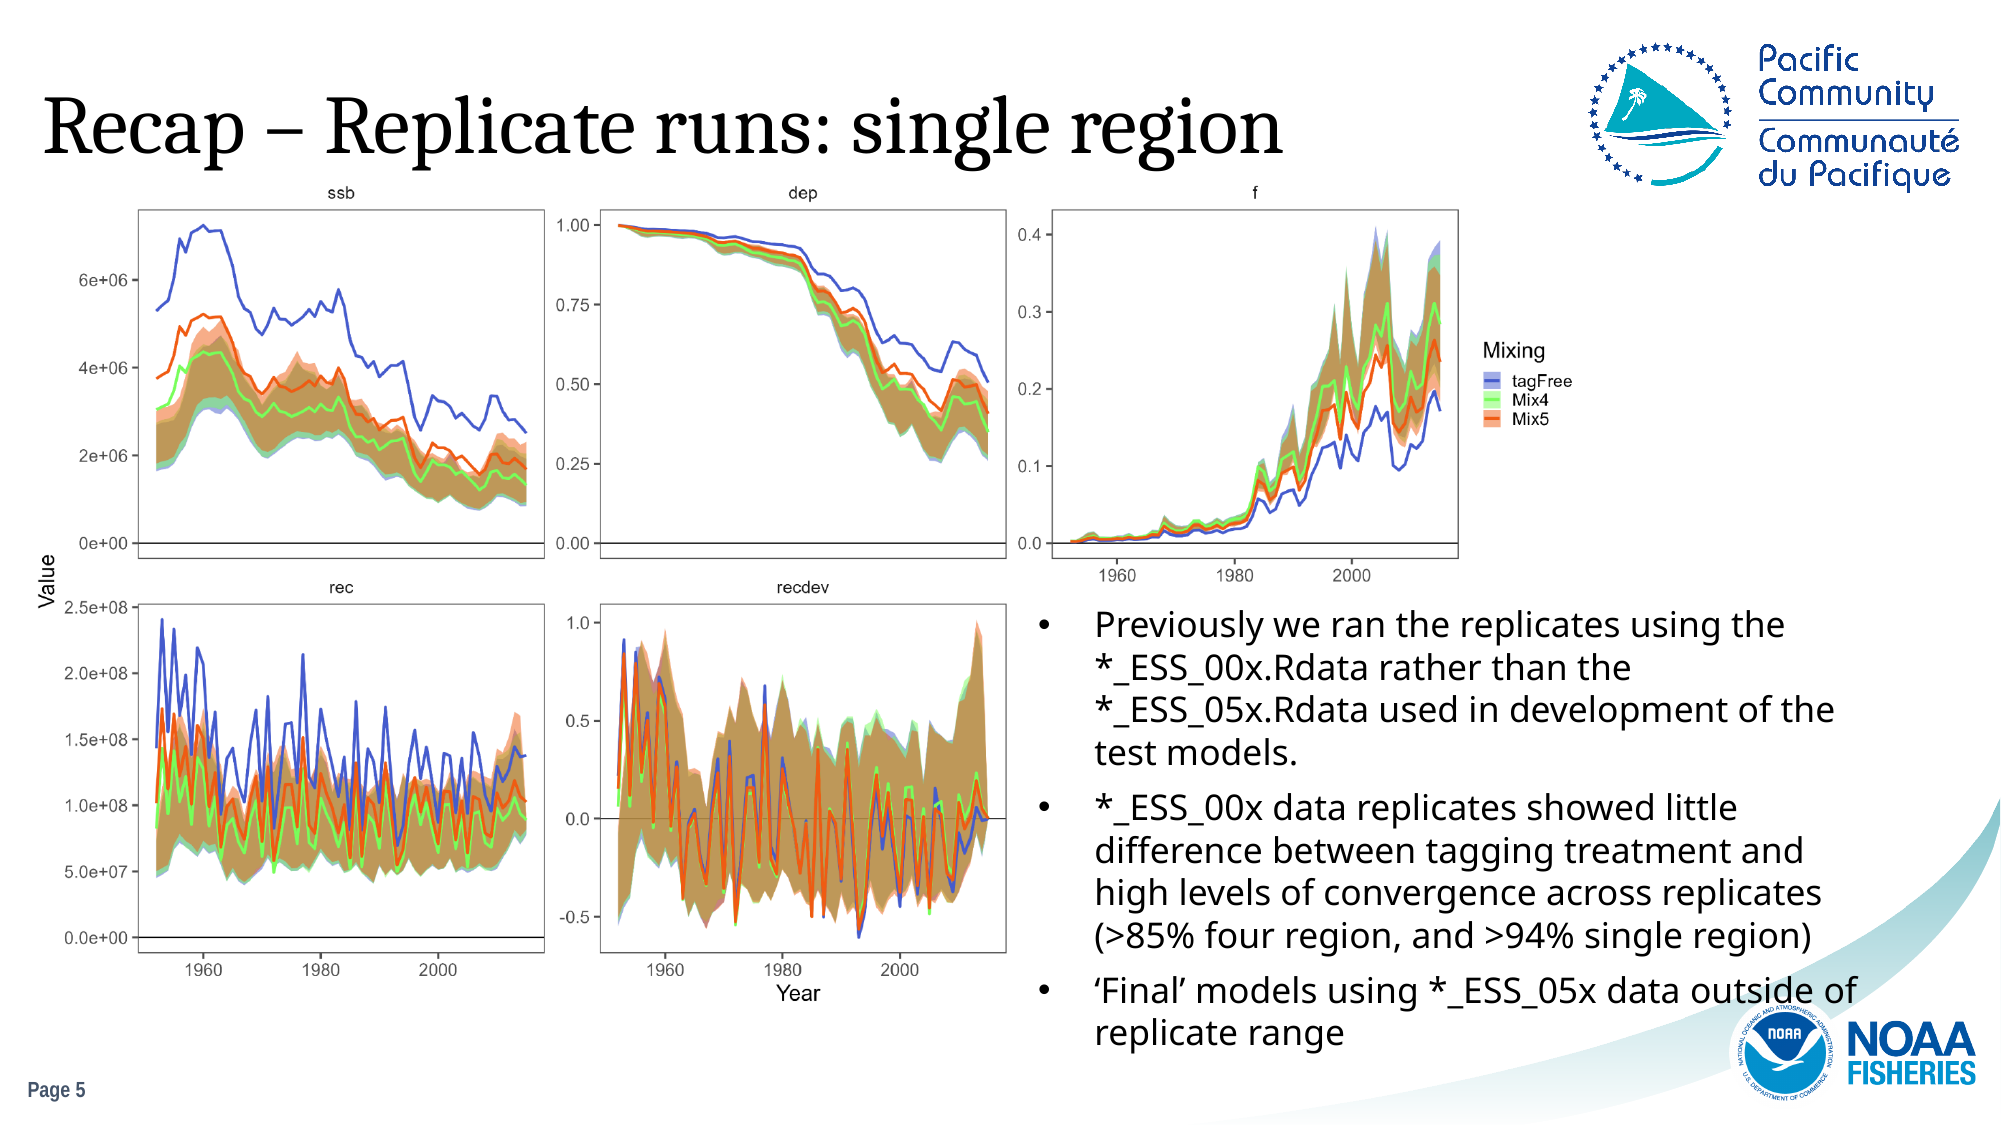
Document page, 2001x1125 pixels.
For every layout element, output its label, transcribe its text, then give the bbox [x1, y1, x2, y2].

text_box Previously we ran the replicates using the *_ESS_00x.Rdata rather than the *_ESS_05x.Rdata used in development of the test models. *_ESS_00x data replicates showed little difference between tagging treatment and high levels of convergence across replicates (>85% four region, and >94% single region) ‘Final’ models using *_ESS_05x data outside of replicate range [1023, 595, 1903, 1125]
text_box Recap – Replicate runs: single region [27, 18, 1753, 236]
picture [27, 174, 1588, 1016]
picture [1903, 996, 1976, 1109]
picture [1966, 1065, 1976, 1073]
picture [1753, 42, 1959, 193]
